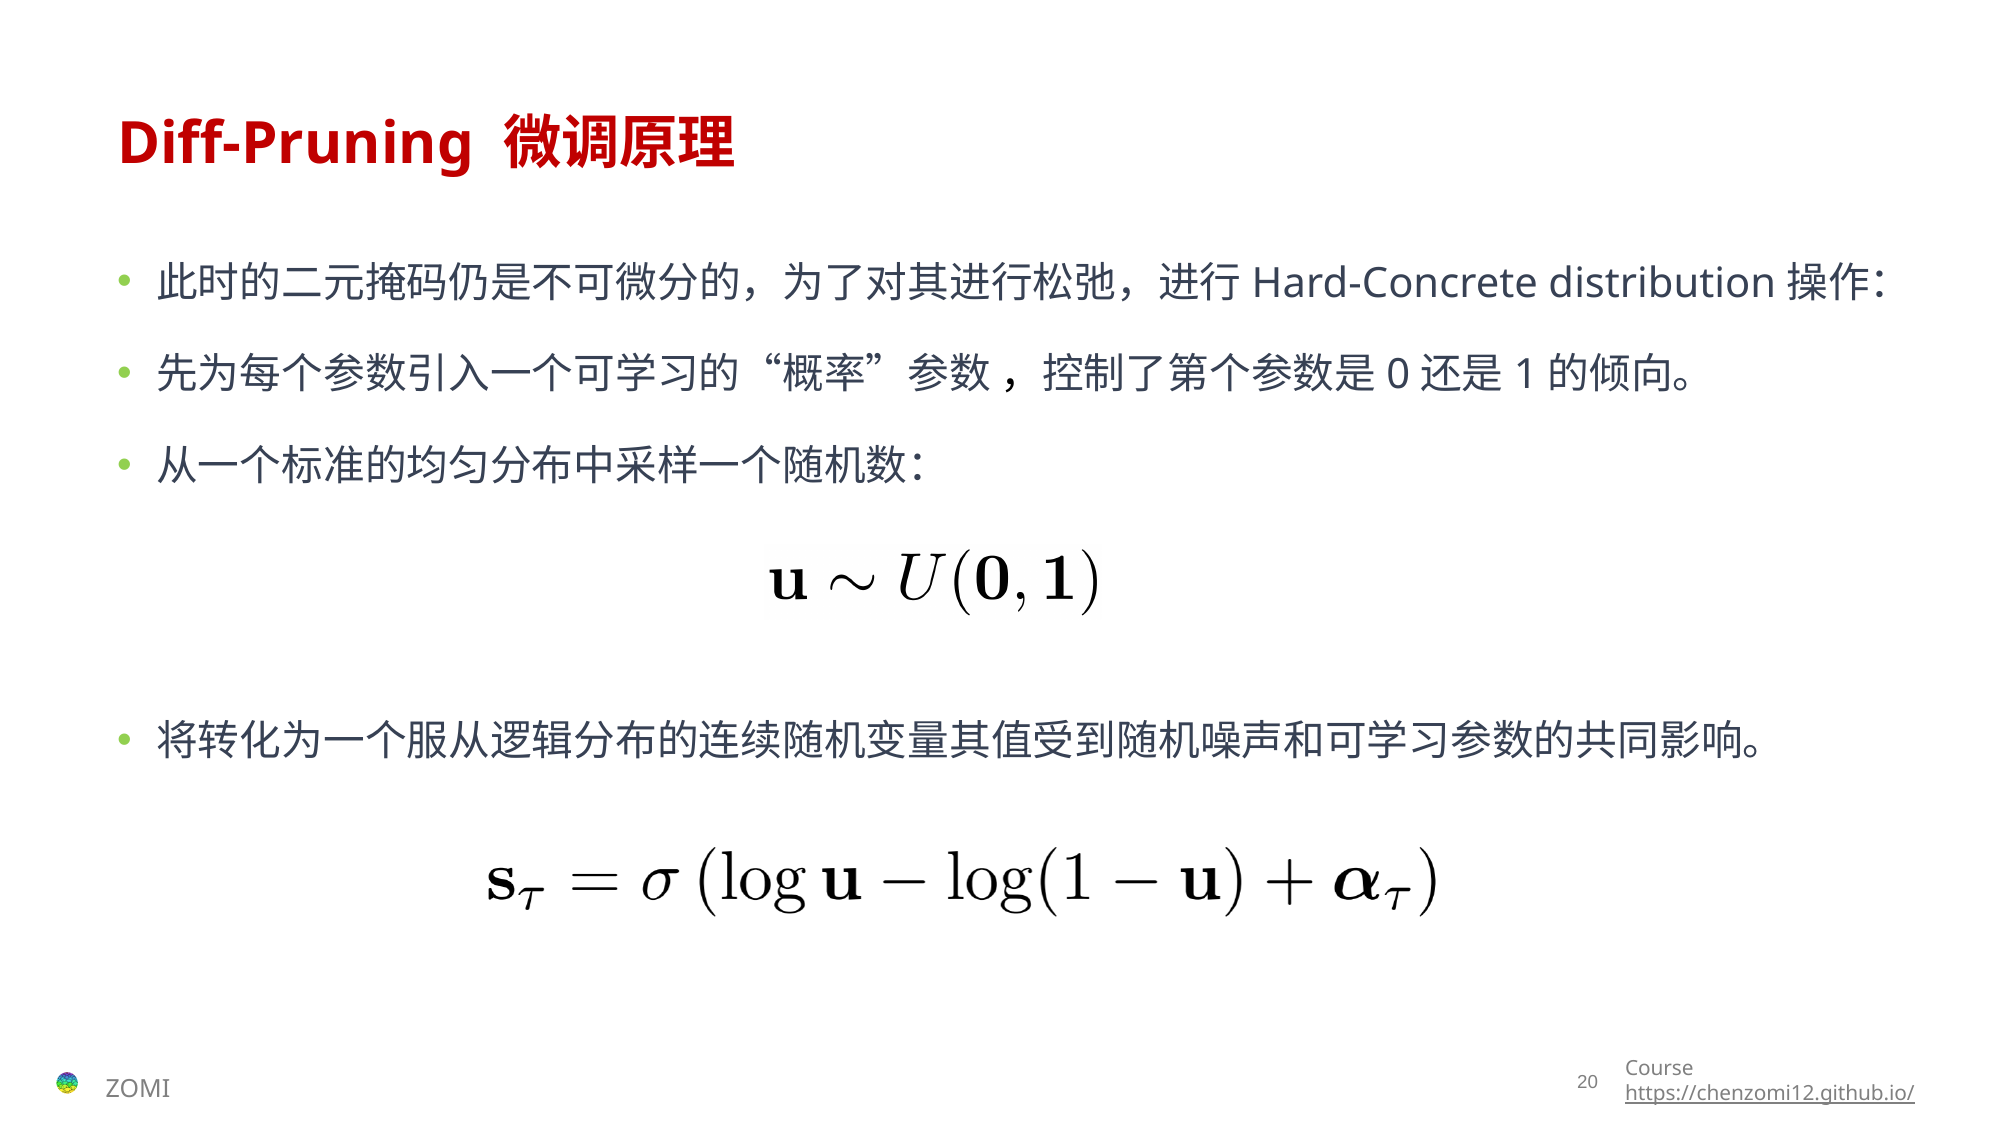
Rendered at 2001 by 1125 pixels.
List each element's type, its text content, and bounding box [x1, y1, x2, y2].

picture [474, 844, 1446, 923]
picture [764, 543, 1102, 620]
title Diff-Pruning 微调原理 [102, 91, 1901, 189]
picture [57, 1073, 77, 1093]
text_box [674, 358, 826, 392]
